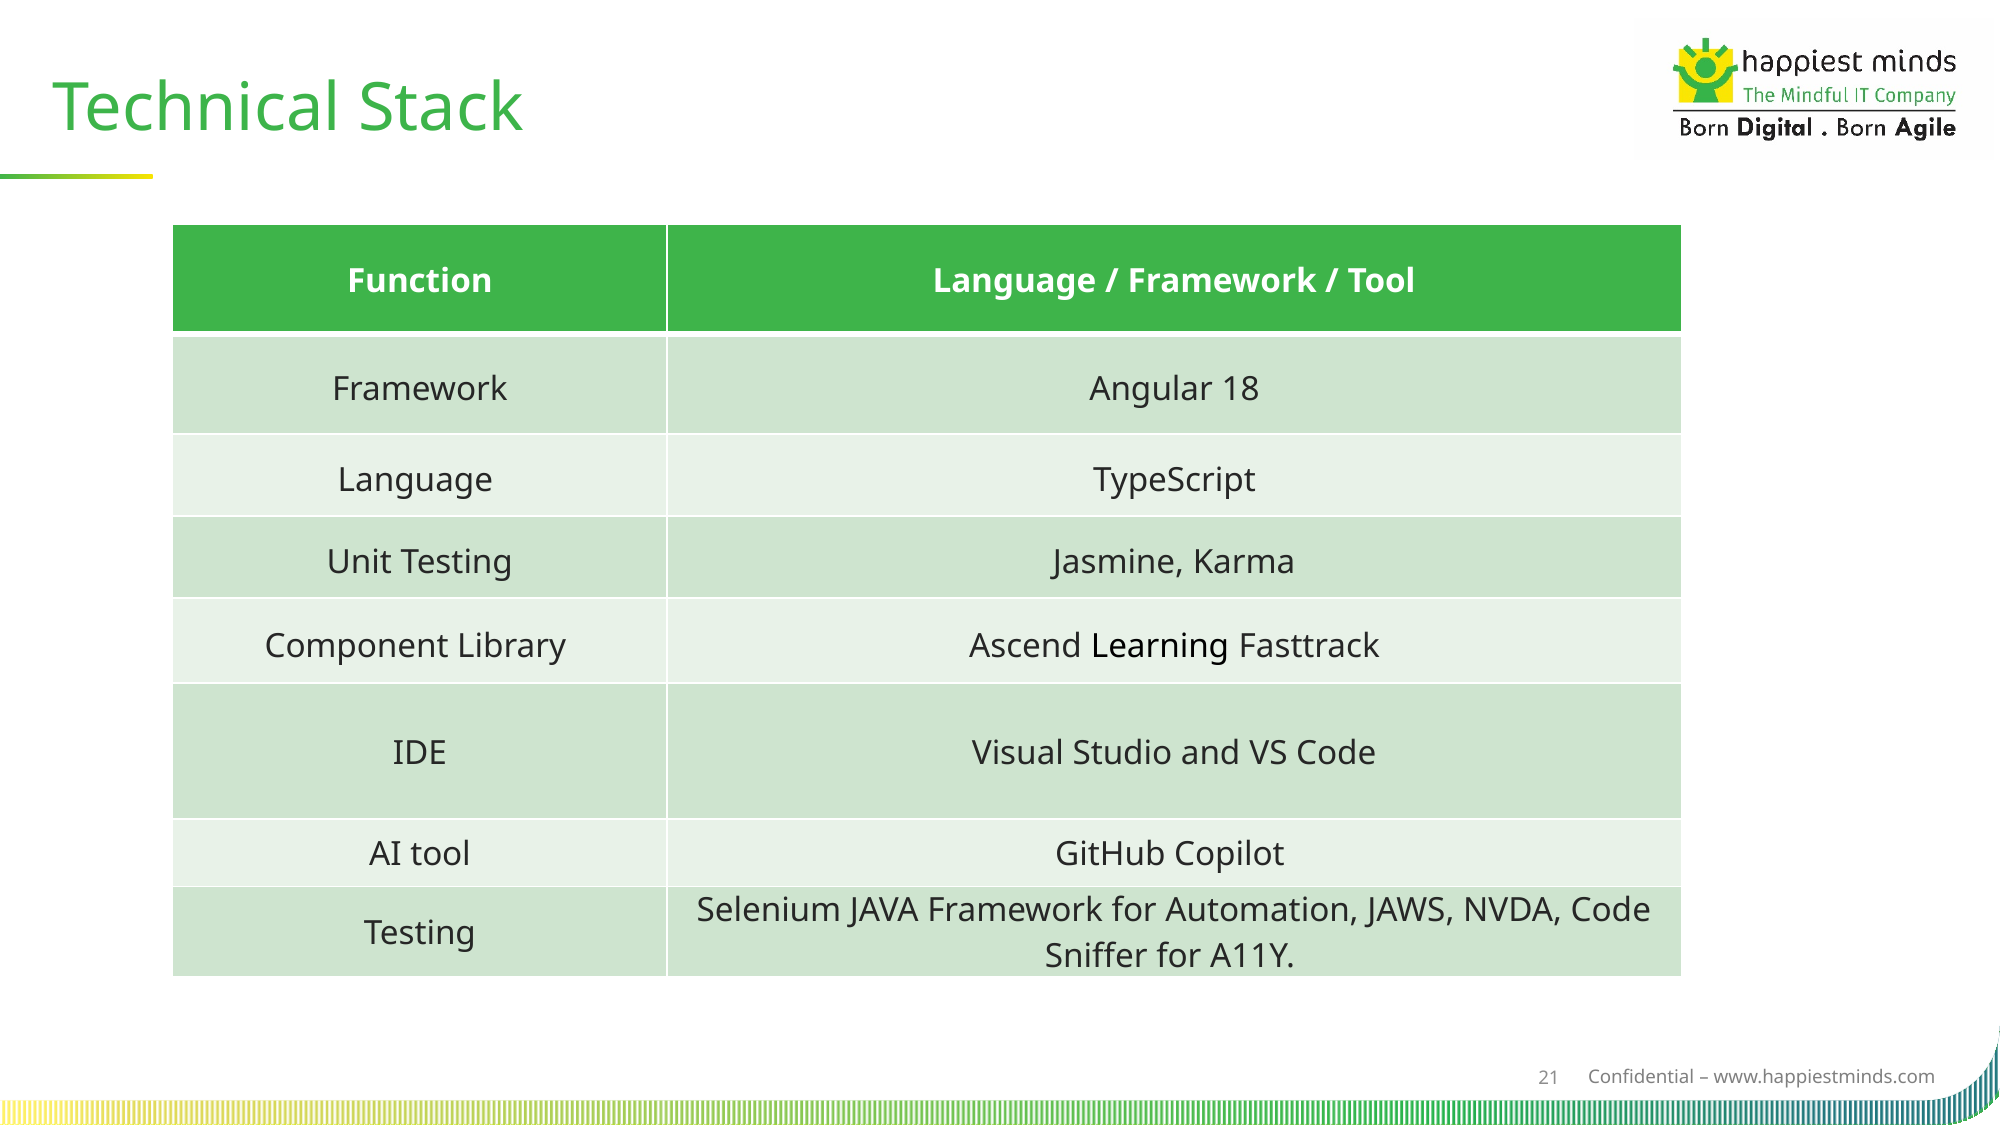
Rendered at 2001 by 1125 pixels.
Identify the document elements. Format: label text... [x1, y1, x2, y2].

table_cell TypeScript [668, 435, 1681, 515]
table_cell Component Library [173, 599, 666, 682]
table_cell Selenium JAVA Framework for Automation, JAWS, NVDA, Code Sniffer for A11Y. [668, 887, 1681, 976]
table_header Function [173, 225, 666, 331]
table_cell Visual Studio and VS Code [668, 684, 1681, 818]
table_cell Language [173, 435, 666, 515]
slide_number 21 [1124, 1048, 1575, 1109]
table_cell GitHub Copilot [668, 820, 1681, 886]
table_cell Angular 18 [668, 337, 1681, 433]
table_cell Jasmine, Karma [668, 517, 1681, 597]
table_cell Framework [173, 337, 666, 433]
table_cell AI tool [173, 820, 666, 886]
picture [0, 985, 2000, 1125]
table_cell Testing [173, 887, 666, 976]
table_header Language / Framework / Tool [668, 225, 1681, 331]
picture [1634, 18, 1994, 160]
list Technical Stack [37, 26, 1638, 181]
table_cell IDE [173, 684, 666, 818]
table_cell Unit Testing [173, 517, 666, 597]
table_cell Ascend Learning Fasttrack [668, 599, 1681, 682]
